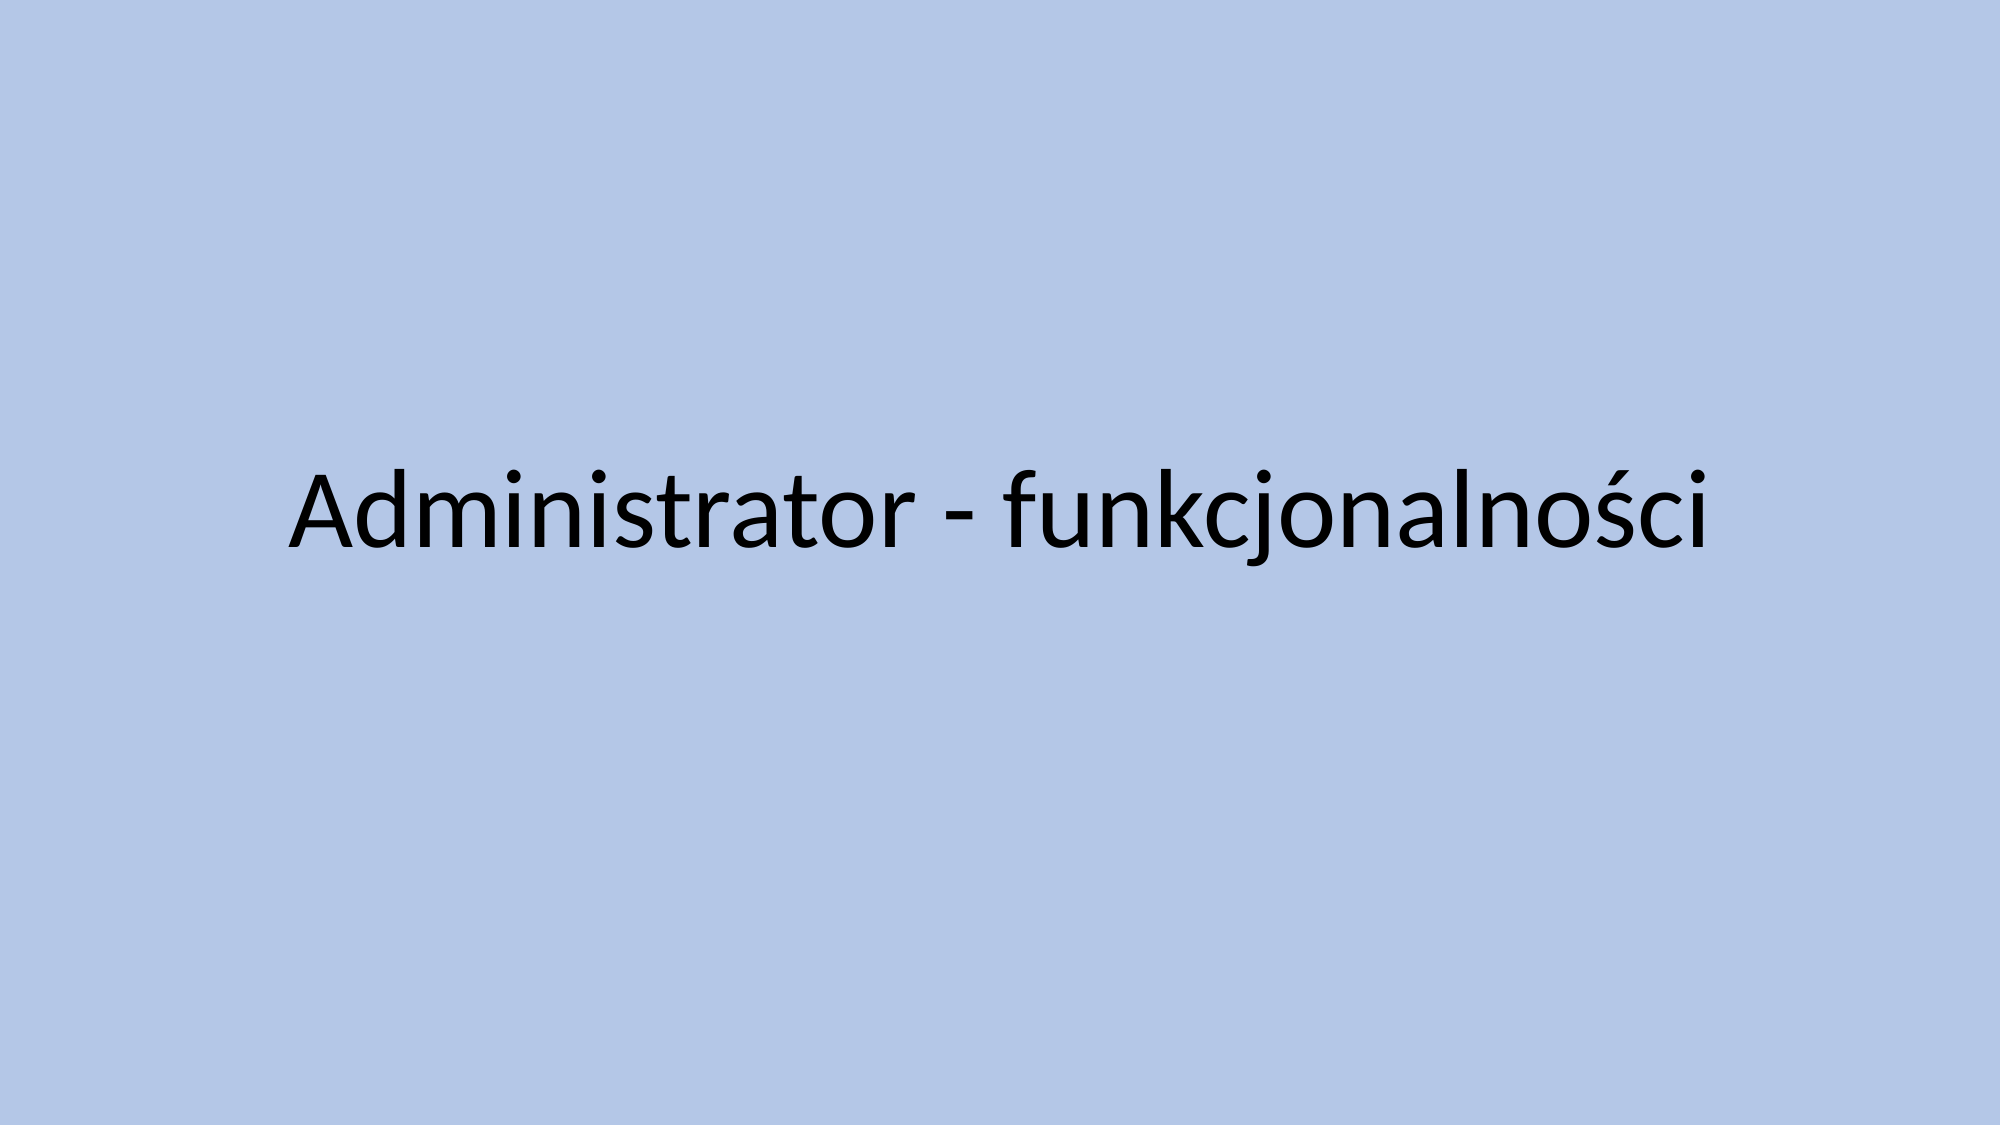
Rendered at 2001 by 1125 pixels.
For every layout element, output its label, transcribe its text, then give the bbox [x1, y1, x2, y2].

text_box Administrator - funkcjonalności [237, 427, 1763, 578]
